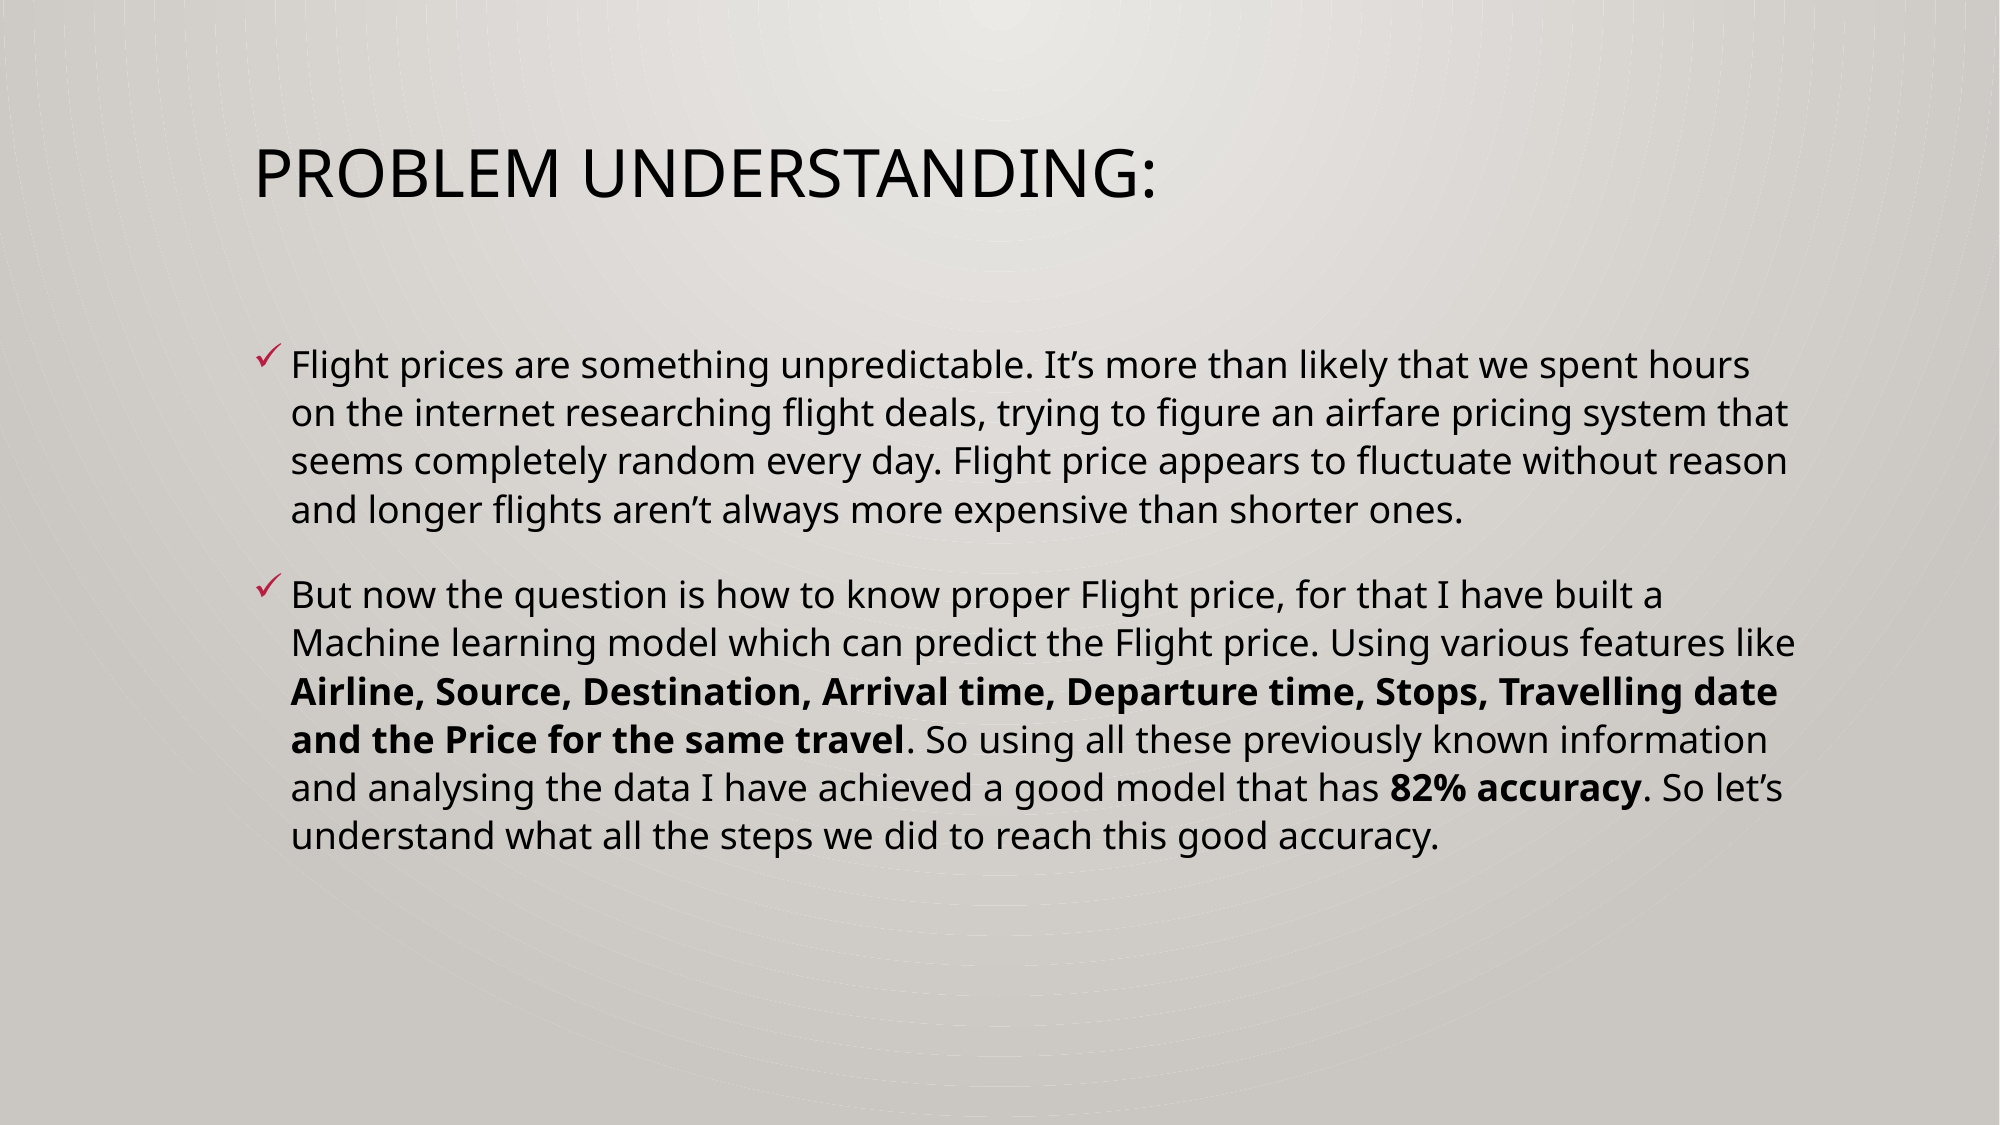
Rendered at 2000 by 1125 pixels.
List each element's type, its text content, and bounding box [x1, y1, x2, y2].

list Flight prices are something unpredictable. It’s more than likely that we spent hours on the internet researching flight deals, trying to figure an airfare pricing system that seems completely random every day. Flight price appears to fluctuate without reason and longer flights aren’t always more expensive than shorter ones. But now the question is how to know proper Flight price, for that I have built a Machine learning model which can predict the Flight price. Using various features like Airline, Source, Destination, Arrival time, Departure time, Stops, Travelling date and the Price for the same travel. So using all these previously known information and analysing the data I have achieved a good model that has 82% accuracy. So let’s understand what all the steps we did to reach this good accuracy. [238, 330, 1813, 897]
title Problem Understanding: [238, 131, 1813, 305]
